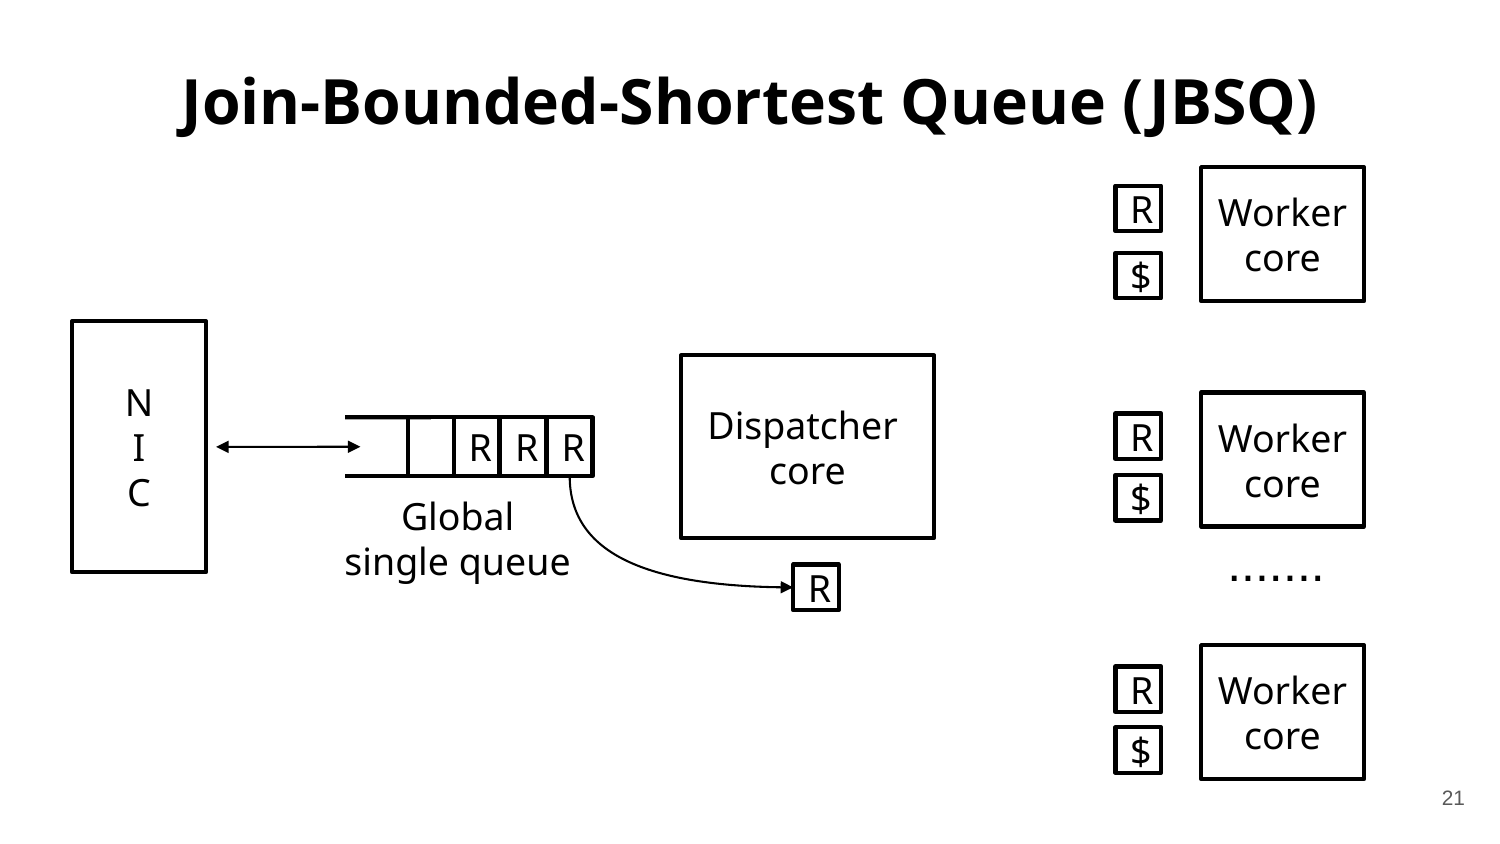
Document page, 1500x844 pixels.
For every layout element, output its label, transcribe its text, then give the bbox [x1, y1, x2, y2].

text_box Global single queue [329, 485, 564, 591]
text_box $ [1113, 251, 1163, 300]
text_box R [456, 415, 498, 478]
text_box $ [1113, 473, 1163, 523]
text_box $ [1113, 725, 1163, 775]
text_box Worker core [1199, 643, 1366, 781]
text_box R [1113, 411, 1163, 461]
text_box ....... [1212, 529, 1340, 599]
text_box Dispatcher core [679, 353, 936, 540]
text_box R [498, 415, 545, 478]
text_box R [1113, 184, 1163, 233]
slide_number 21 [1389, 764, 1480, 830]
text_box N I C [70, 319, 208, 574]
text_box Worker core [1199, 390, 1366, 529]
text_box R [1113, 664, 1163, 714]
title Join-Bounded-Shortest Queue (JBSQ) [0, 47, 1500, 142]
text_box [406, 415, 456, 478]
text_box Worker core [1199, 165, 1366, 303]
text_box R [545, 415, 595, 478]
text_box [569, 475, 839, 611]
